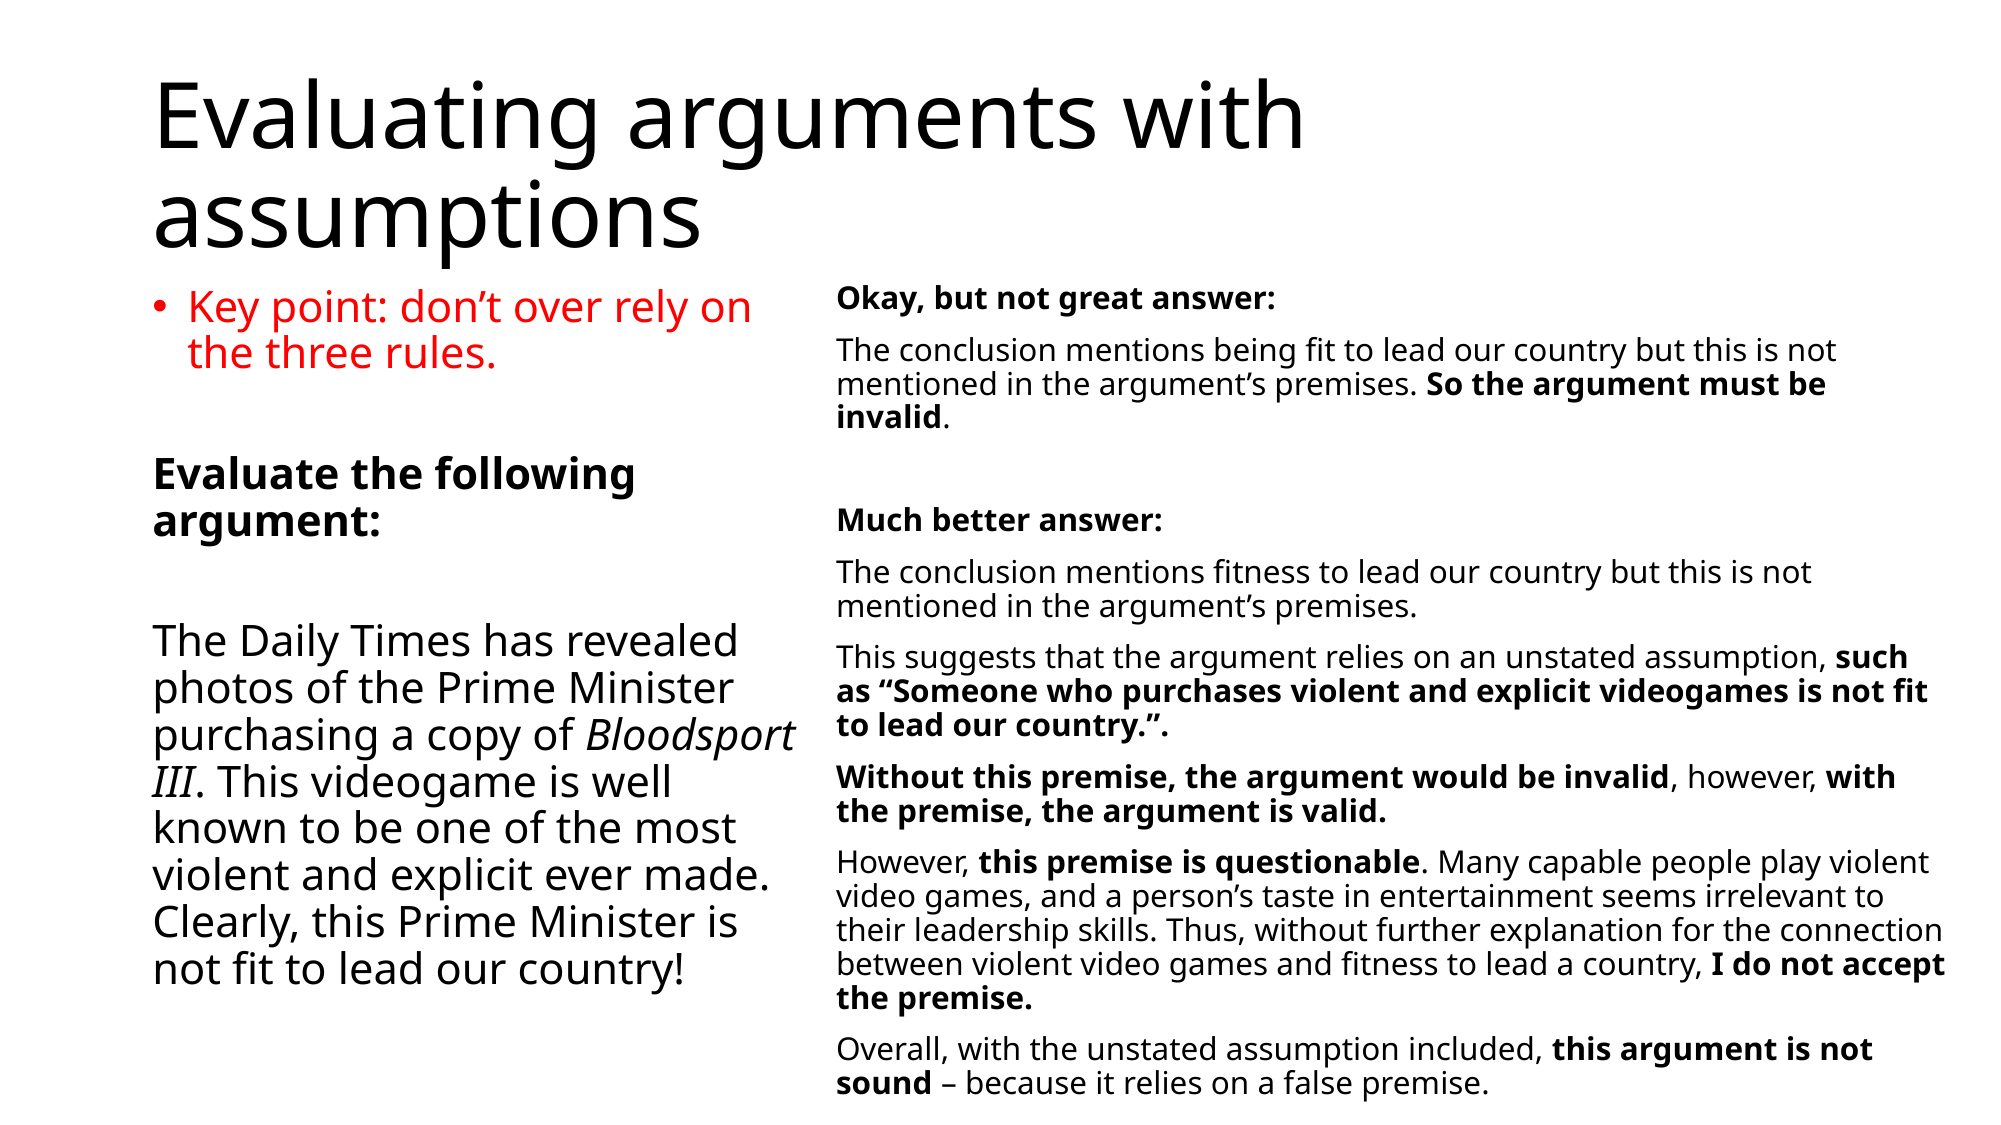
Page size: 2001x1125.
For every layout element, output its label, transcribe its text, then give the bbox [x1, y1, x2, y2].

title Evaluating arguments with assumptions [137, 59, 1863, 277]
list Key point: don’t over rely on the three rules. Evaluate the following argument: The Daily Times has revealed photos of the Prime Minister purchasing a copy of Bloodsport III. This videogame is well known to be one of the most violent and explicit ever made. Clearly, this Prime Minister is not fit to lead our country! [137, 277, 821, 1014]
text_box Okay, but not great answer: The conclusion mentions being fit to lead our country but this is not mentioned in the argument’s premises. So the argument must be invalid. Much better answer: The conclusion mentions fitness to lead our country but this is not mentioned in the argument’s premises. This suggests that the argument relies on an unstated assumption, such as “Someone who purchases violent and explicit videogames is not fit to lead our country.”. Without this premise, the argument would be invalid, however, with the premise, the argument is valid. However, this premise is questionable. Many capable people play violent video games, and a person’s taste in entertainment seems irrelevant to their leadership skills. Thus, without further explanation for the connection between violent video games and fitness to lead a country, I do not accept the premise. Overall, with the unstated assumption included, this argument is not sound – because it relies on a false premise. [821, 275, 1963, 1113]
